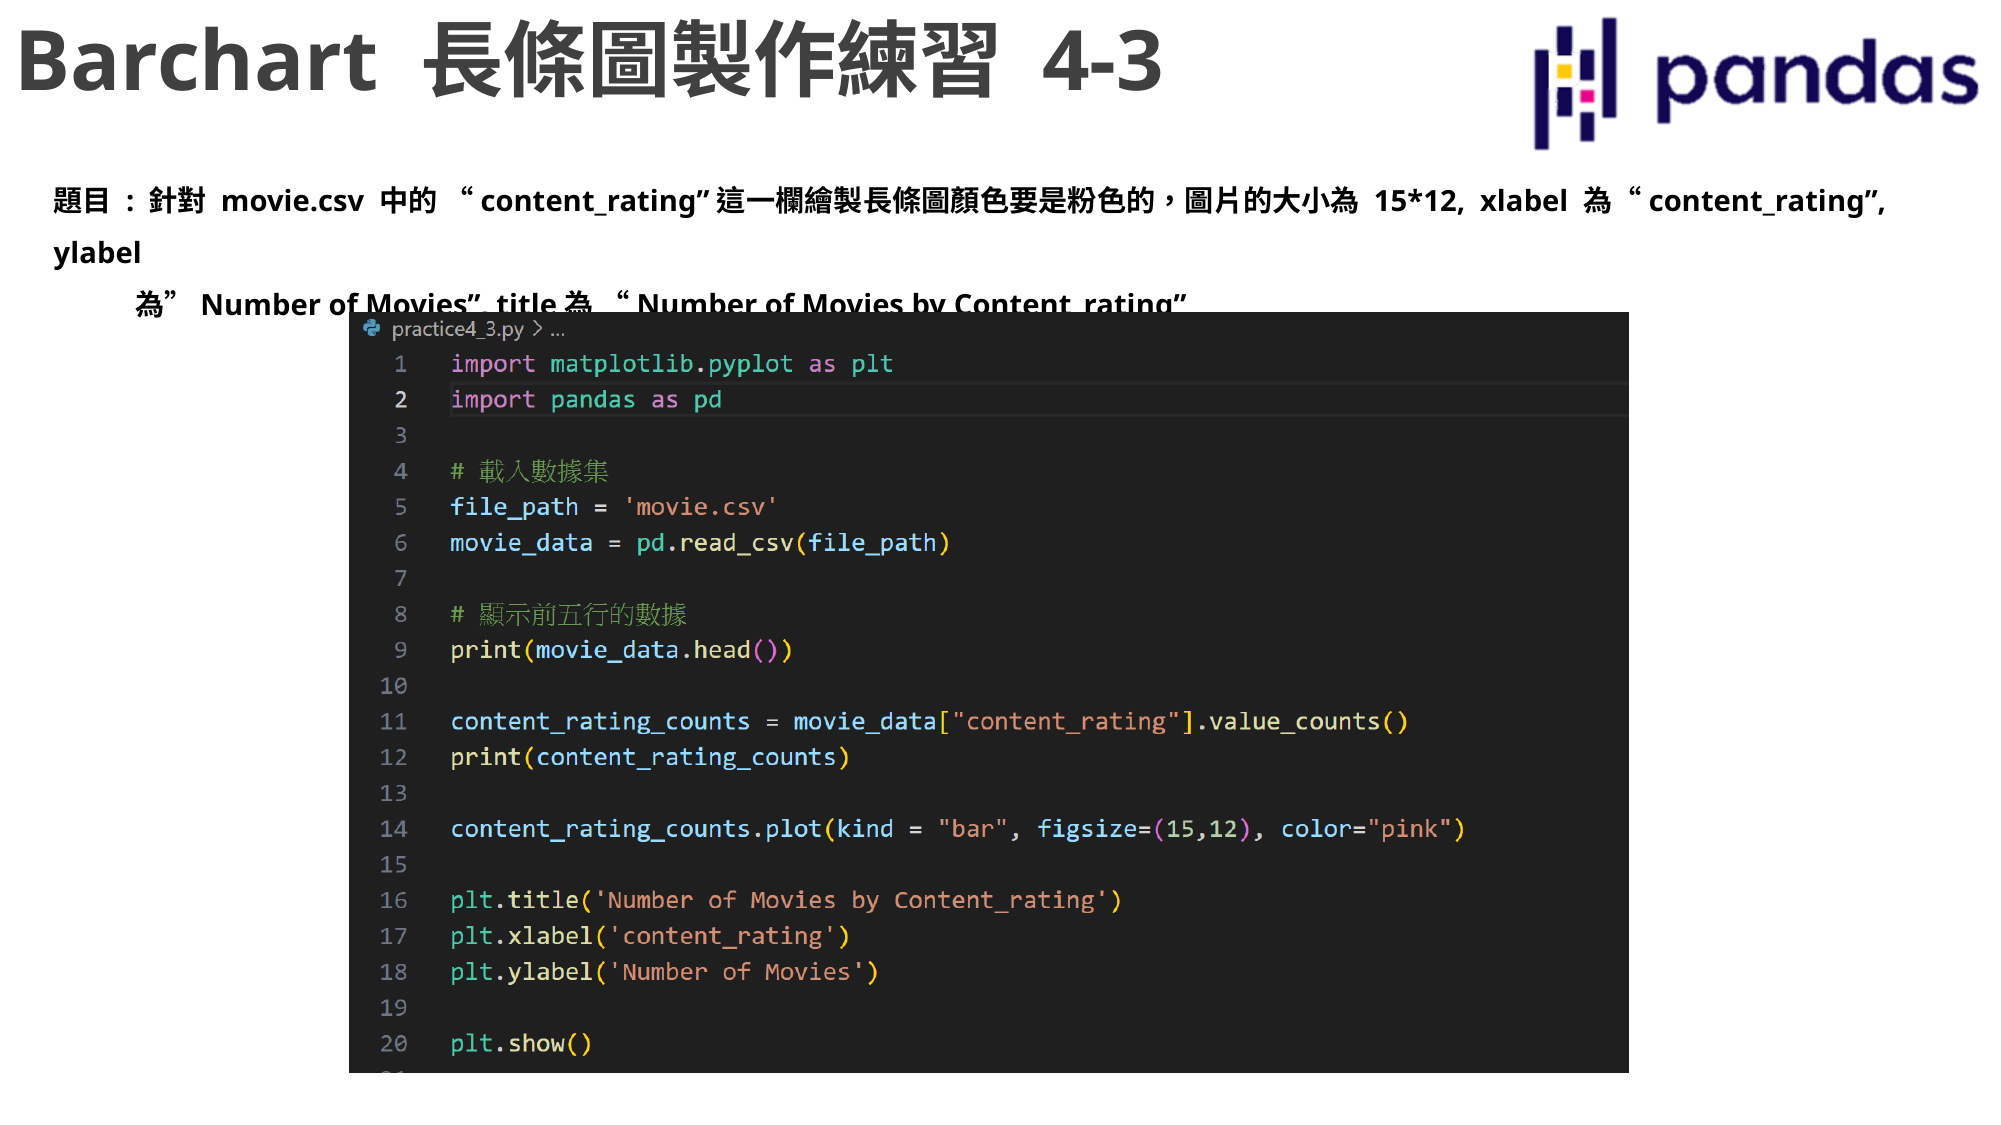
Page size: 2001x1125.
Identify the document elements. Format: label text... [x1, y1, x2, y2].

picture [349, 312, 1629, 1074]
text_box Barchart 長條圖製作練習 4-3 [0, 0, 1513, 115]
picture [1513, 0, 2000, 183]
text_box 題目 : 針對 movie.csv 中的 “content_rating”這一欄繪製長條圖顏色要是粉色的，圖片的大小為 15*12, xlabel 為“content_rating”, ylabel 為”Number of Movies”, title為 “Number of Movies by Content_rating” [38, 156, 1940, 329]
